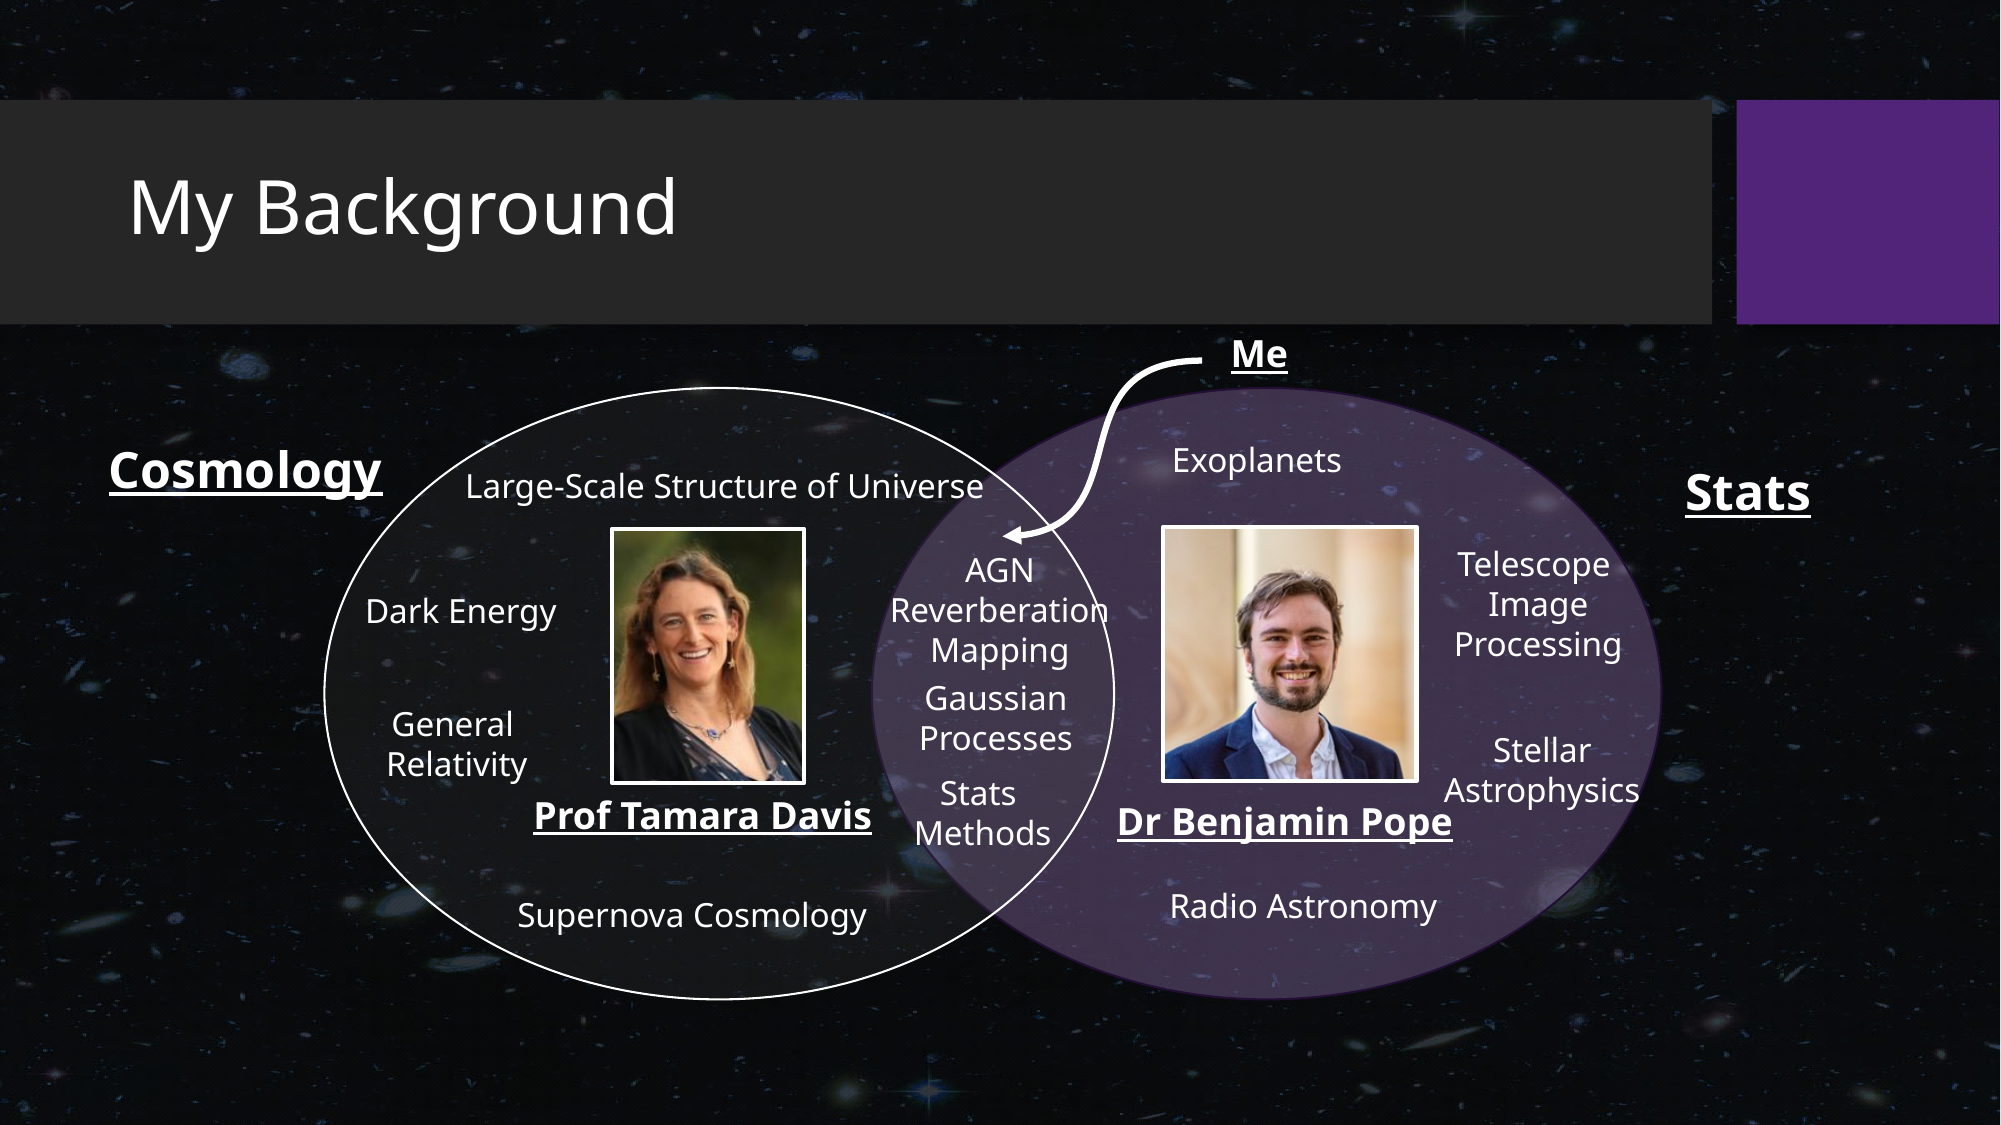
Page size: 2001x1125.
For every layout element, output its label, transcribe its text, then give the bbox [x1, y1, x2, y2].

title My Background [112, 97, 1705, 322]
picture [0, 0, 2001, 1125]
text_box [92, 322, 1829, 1000]
